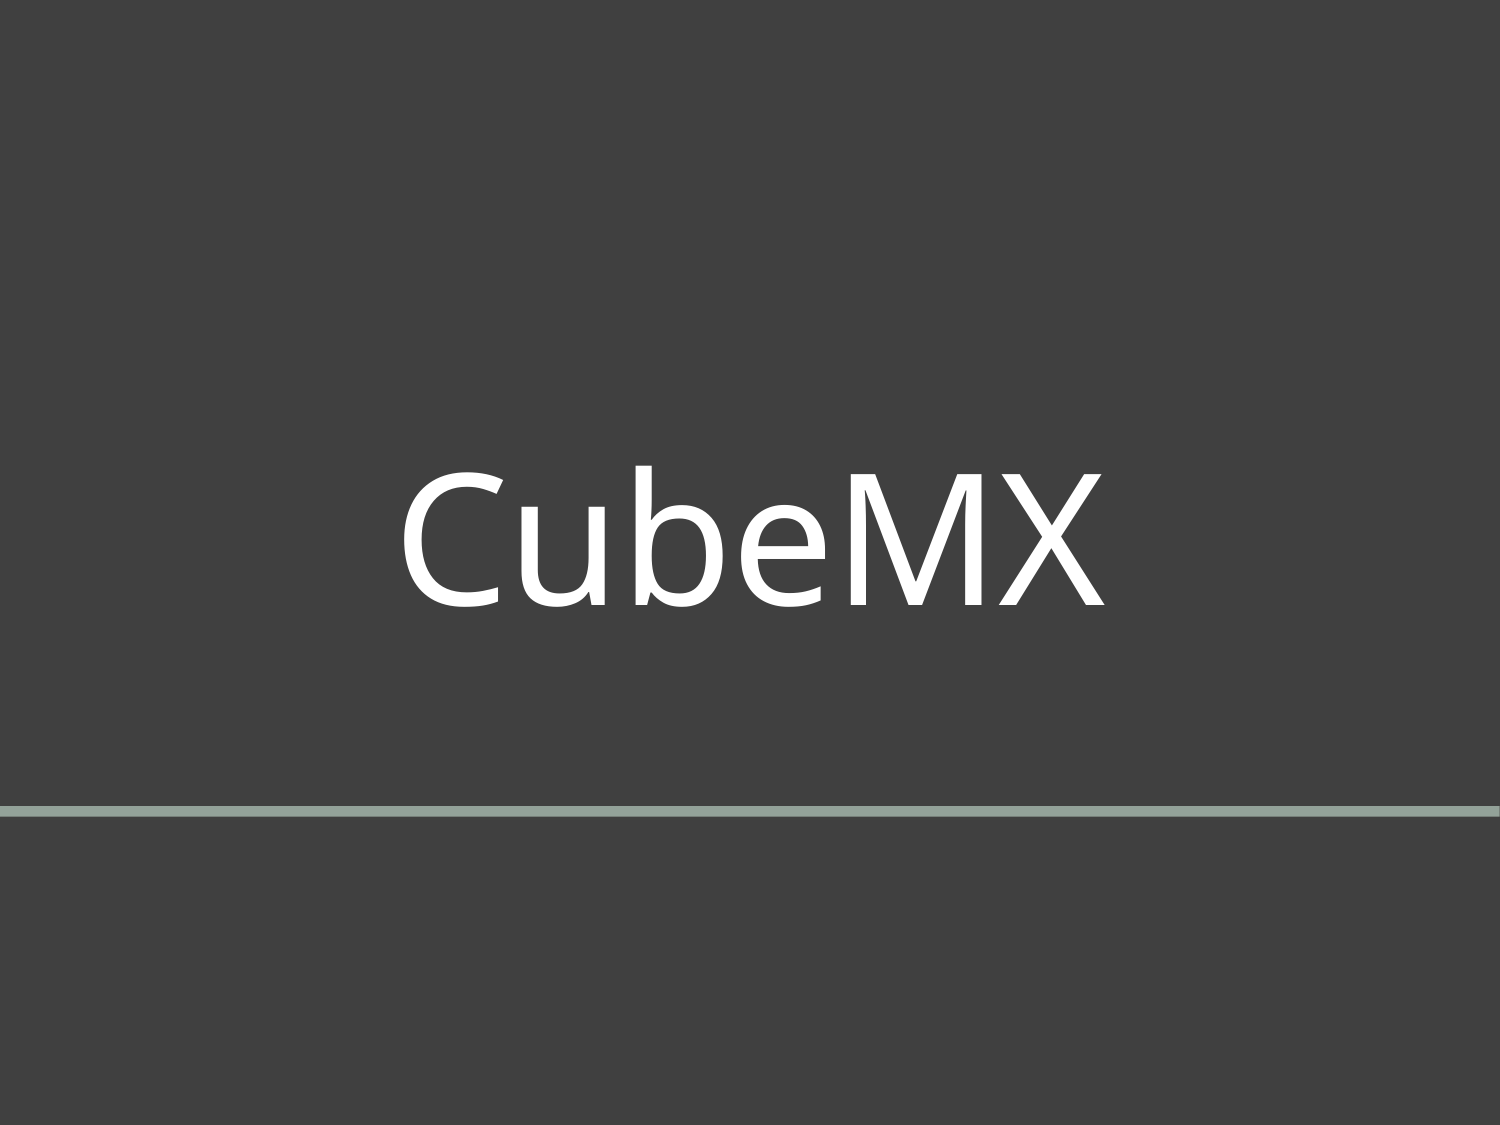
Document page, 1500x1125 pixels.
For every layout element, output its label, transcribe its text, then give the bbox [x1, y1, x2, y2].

title CubeMX [323, 311, 1177, 643]
